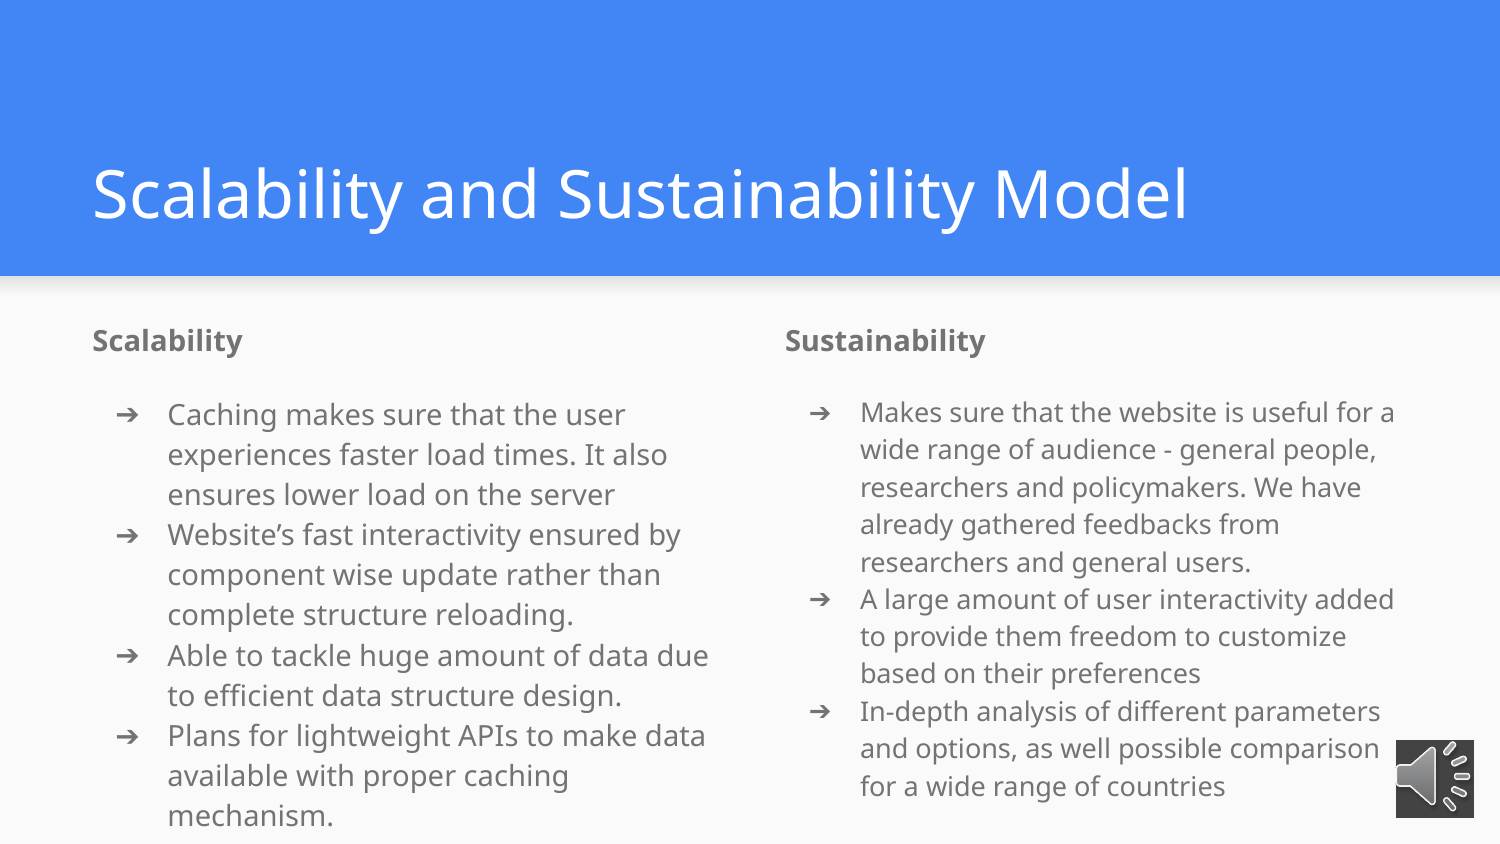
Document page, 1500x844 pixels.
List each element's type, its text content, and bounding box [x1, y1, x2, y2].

title Scalability and Sustainability Model [77, 121, 1427, 248]
list Scalability Caching makes sure that the user experiences faster load times. It also ensures lower load on the server Website’s fast interactivity ensured by component wise update rather than complete structure reloading. Able to tackle huge amount of data due to efficient data structure design. Plans for lightweight APIs to make data available with proper caching mechanism. [77, 302, 734, 811]
slide_number 11 [1398, 770, 1489, 835]
list Sustainability Makes sure that the website is useful for a wide range of audience - general people, researchers and policymakers. We have already gathered feedbacks from researchers and general users. A large amount of user interactivity added to provide them freedom to customize based on their preferences In-depth analysis of different parameters and options, as well possible comparison for a wide range of countries [770, 302, 1427, 811]
picture [1394, 738, 1476, 819]
